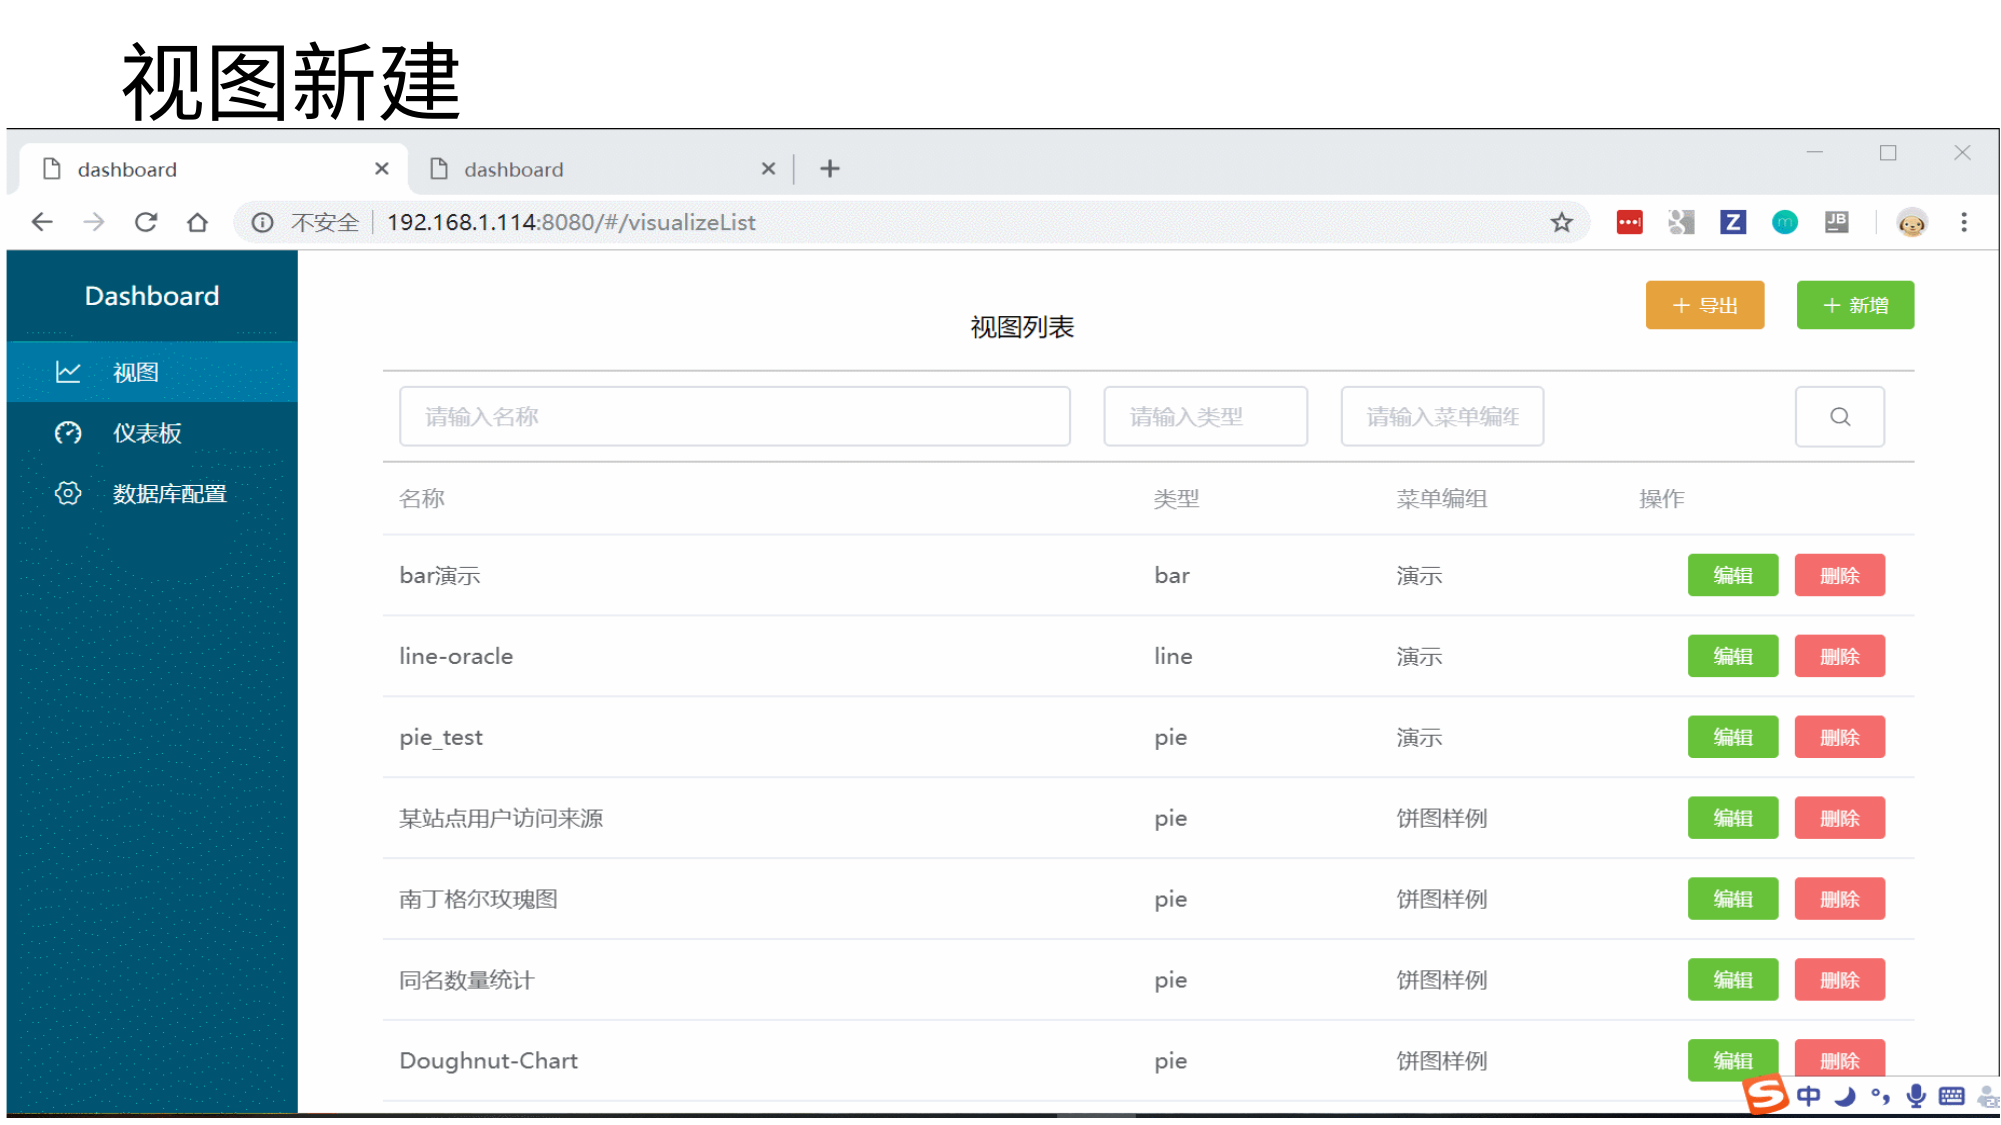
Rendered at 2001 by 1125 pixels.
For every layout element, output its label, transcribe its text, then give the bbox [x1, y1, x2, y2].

title 视图新建 [104, 32, 1830, 126]
picture [0, 126, 2000, 1118]
